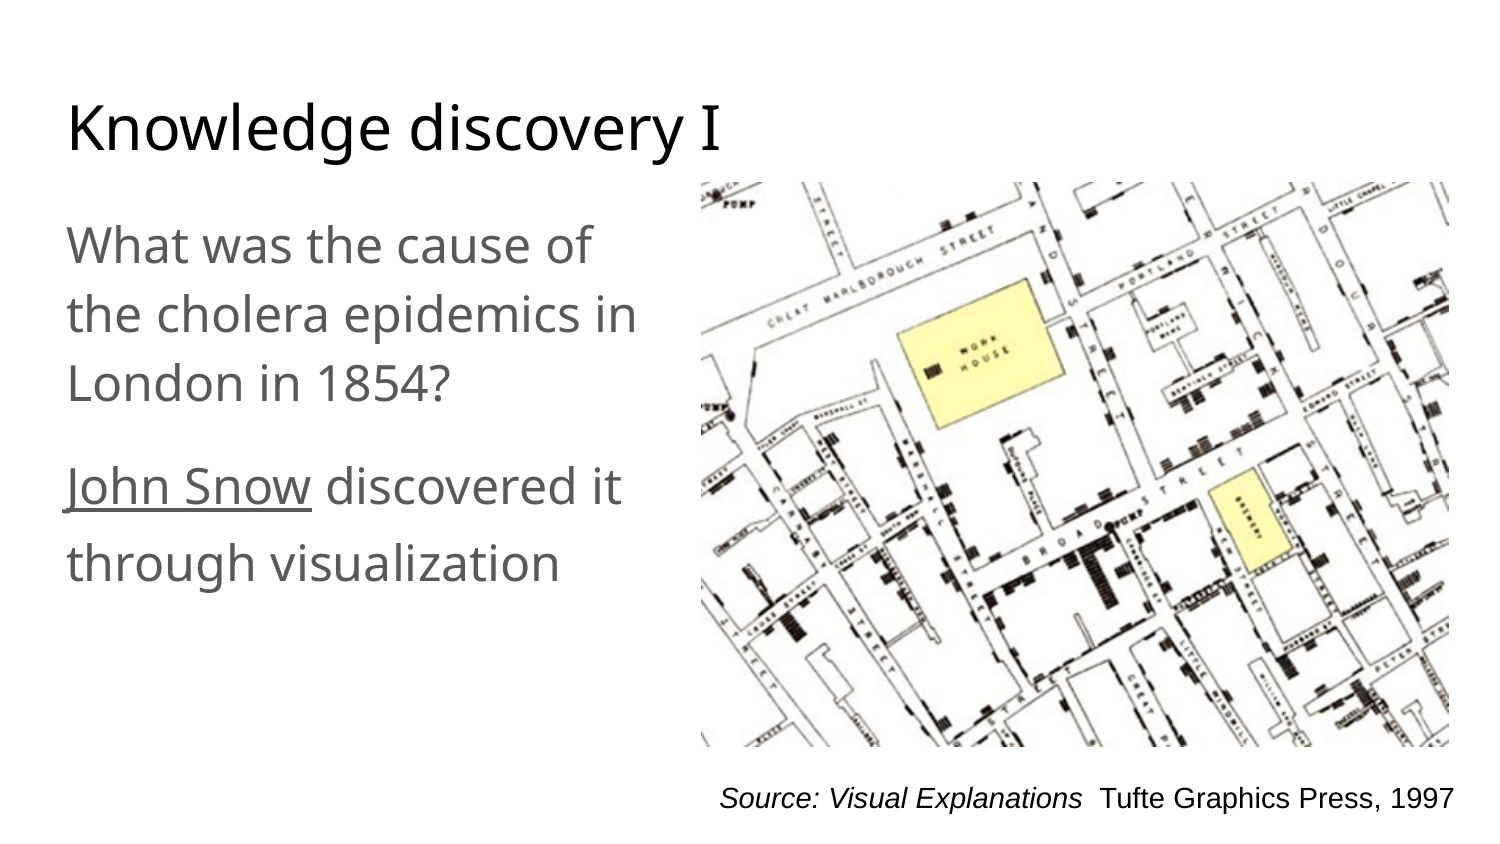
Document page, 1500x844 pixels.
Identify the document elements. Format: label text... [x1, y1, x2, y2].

text_box Source: Visual Explanations Tufte Graphics Press, 1997 [704, 758, 1490, 814]
list What was the cause of the cholera epidemics in London in 1854? John Snow discovered it through visualization [51, 189, 655, 750]
title Knowledge discovery I [51, 72, 1449, 167]
picture [701, 181, 1450, 747]
